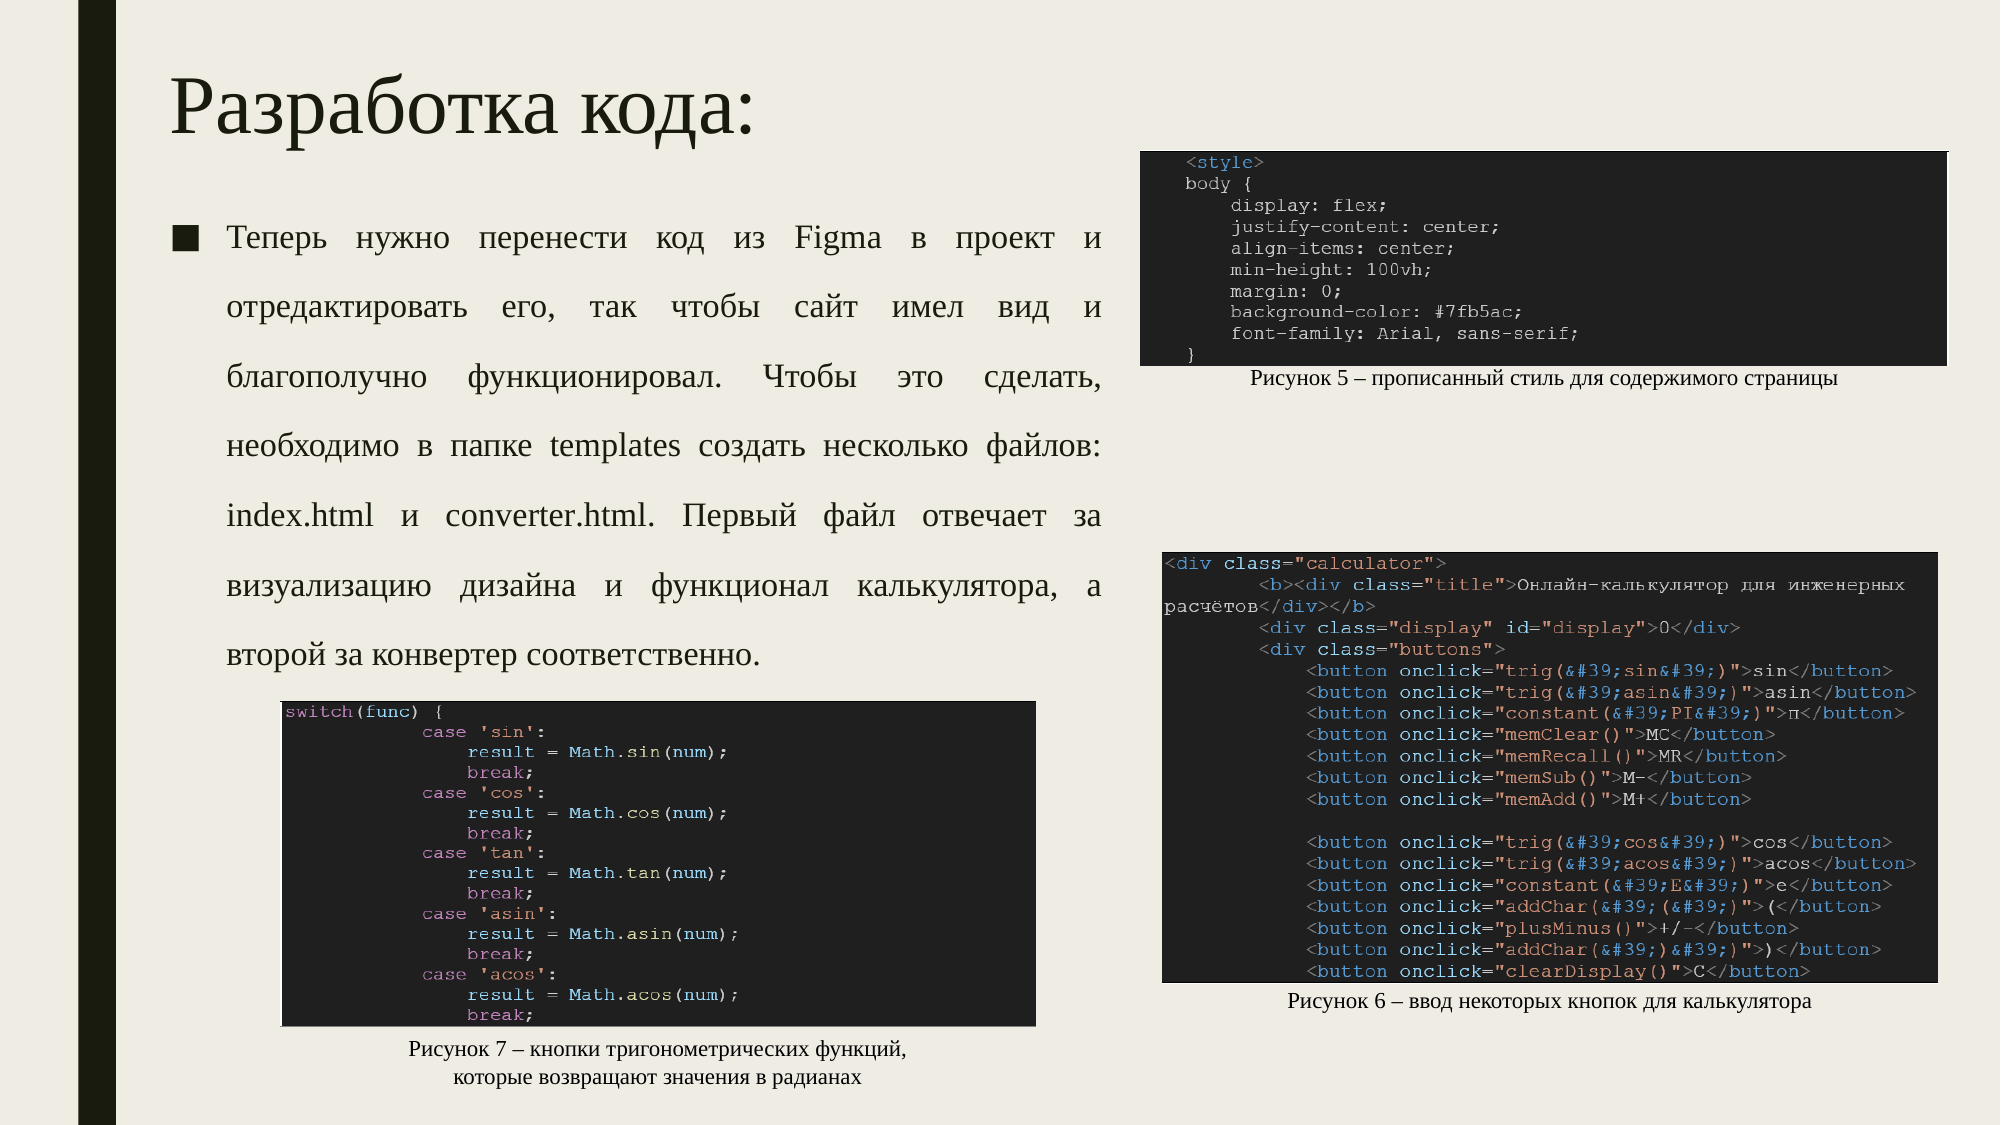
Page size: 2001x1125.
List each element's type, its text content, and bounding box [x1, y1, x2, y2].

title Разработка кода: [154, 55, 1730, 164]
text_box Рисунок 6 – ввод некоторых кнопок для калькулятора [1162, 984, 1938, 1048]
text_box Рисунок 7 – кнопки тригонометрических функций, которые возвращают значения в радианах [363, 1027, 953, 1124]
text_box Рисунок 5 – прописанный стиль для содержимого страницы [1093, 354, 1996, 398]
list Теперь нужно перенести код из Figma в проект и отредактировать его, так чтобы сайт имел вид и благополучно функционировал. Чтобы это сделать, необходимо в папке templates создать несколько файлов: index.html и сonverter.html. Первый файл отвечает за визуализацию дизайна и функционал калькулятора, а второй за конвертер соответственно. [154, 177, 1118, 687]
picture [1140, 150, 1949, 366]
picture [1162, 552, 1938, 984]
picture [280, 701, 1036, 1027]
